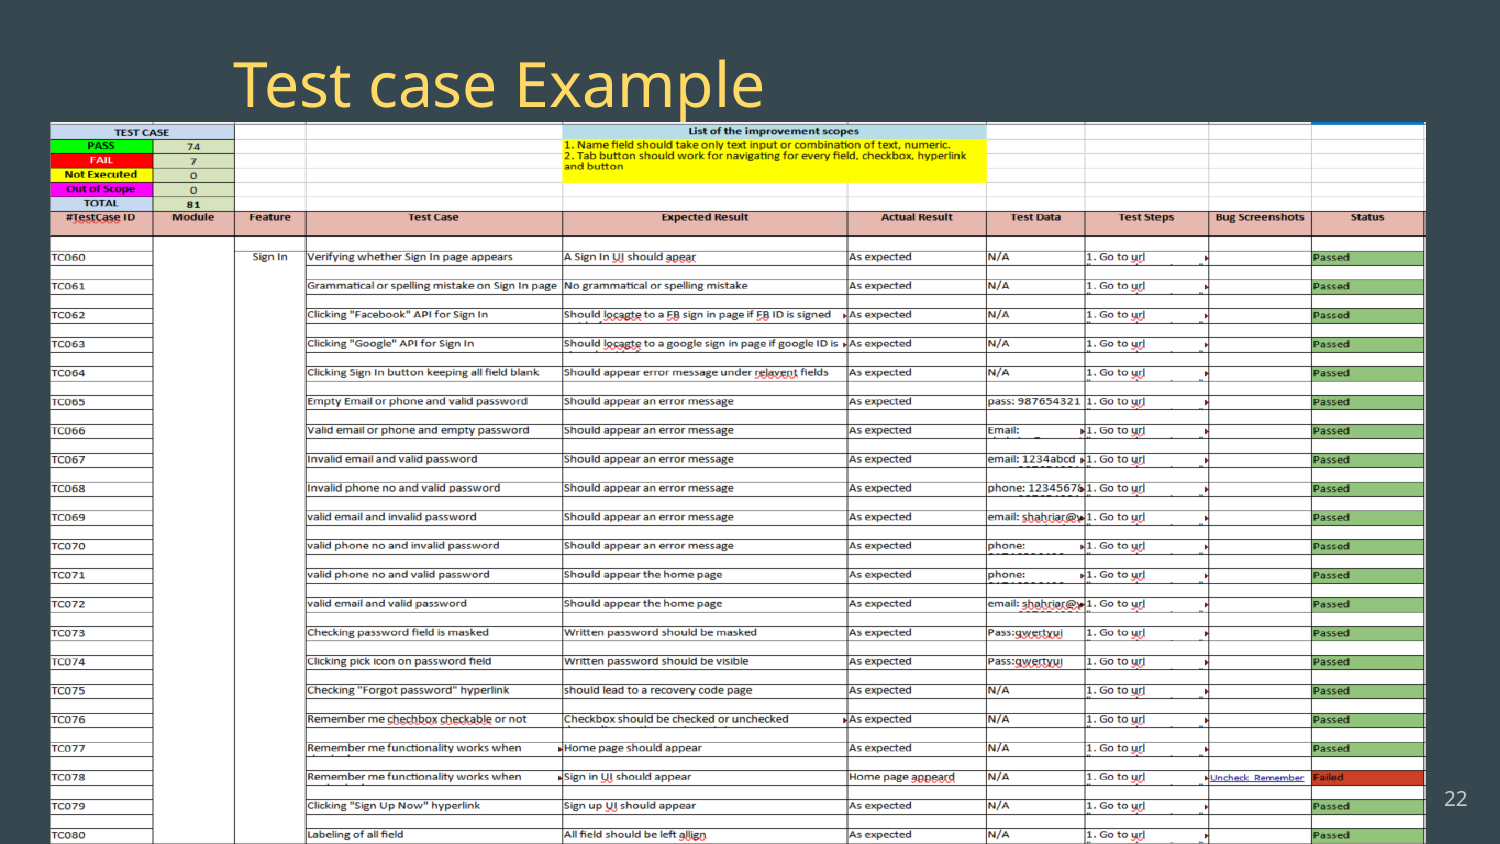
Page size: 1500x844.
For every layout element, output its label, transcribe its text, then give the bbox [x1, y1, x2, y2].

title Test case Example [143, 30, 1299, 120]
slide_number ‹#› [1432, 767, 1483, 833]
picture [50, 122, 1427, 844]
